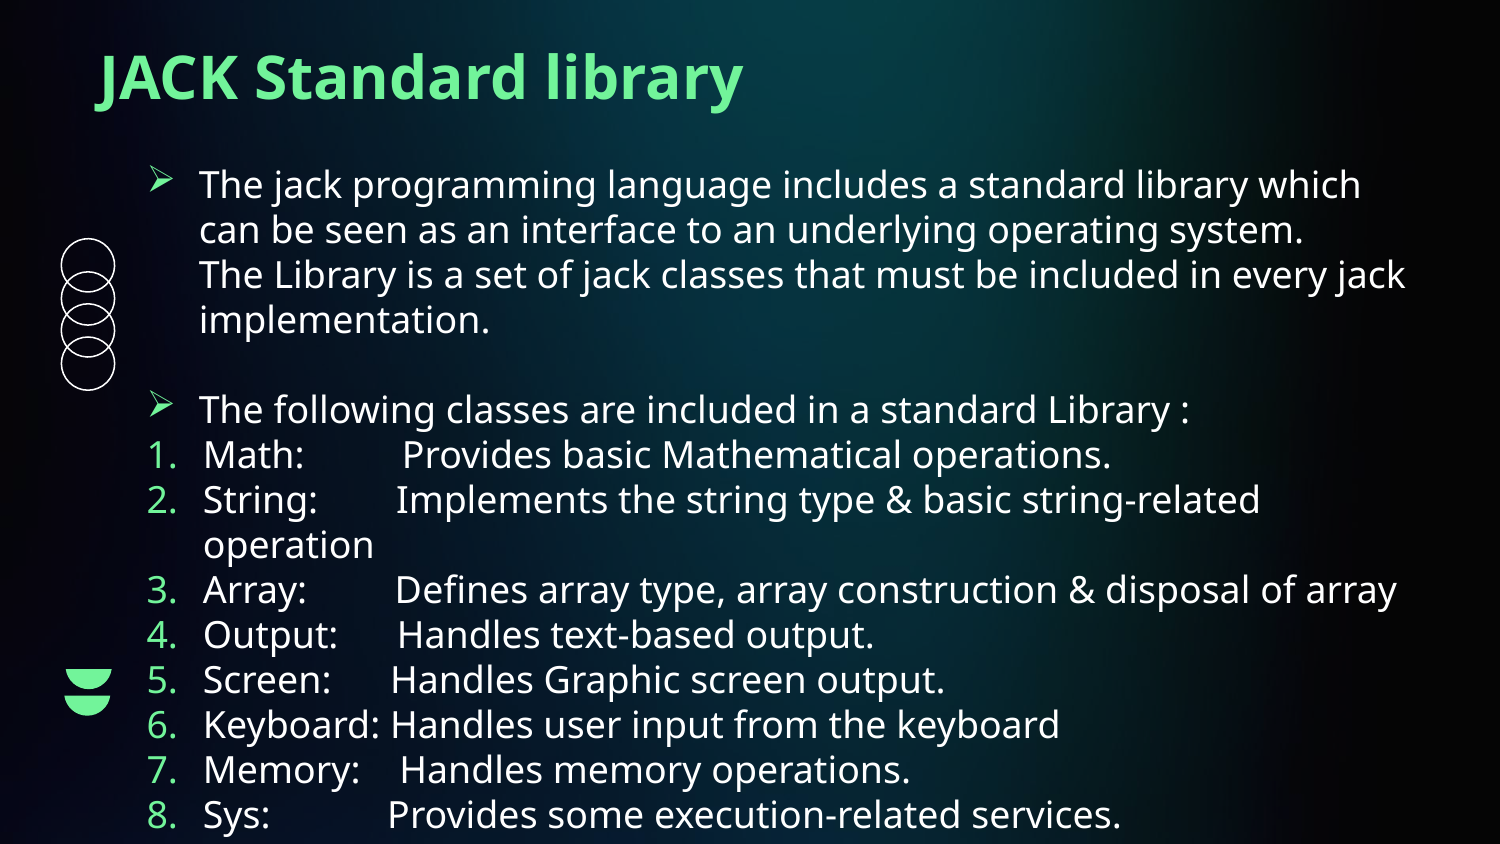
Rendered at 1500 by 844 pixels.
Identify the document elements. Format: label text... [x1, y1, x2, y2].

title JACK Standard library [84, 39, 1350, 109]
picture [0, 0, 1500, 844]
text_box The jack programming language includes a standard library which can be seen as an interface to an underlying operating system. The Library is a set of jack classes that must be included in every jack implementation. The following classes are included in a standard Library : Math: Provides basic Mathematical operations. String: Implements the string type & basic string-related operation Array: Defines array type, array construction & disposal of array Output: Handles text-based output. Screen: Handles Graphic screen output. Keyboard: Handles user input from the keyboard Memory: Handles memory operations. Sys: Provides some execution-related services. [108, 145, 1431, 766]
